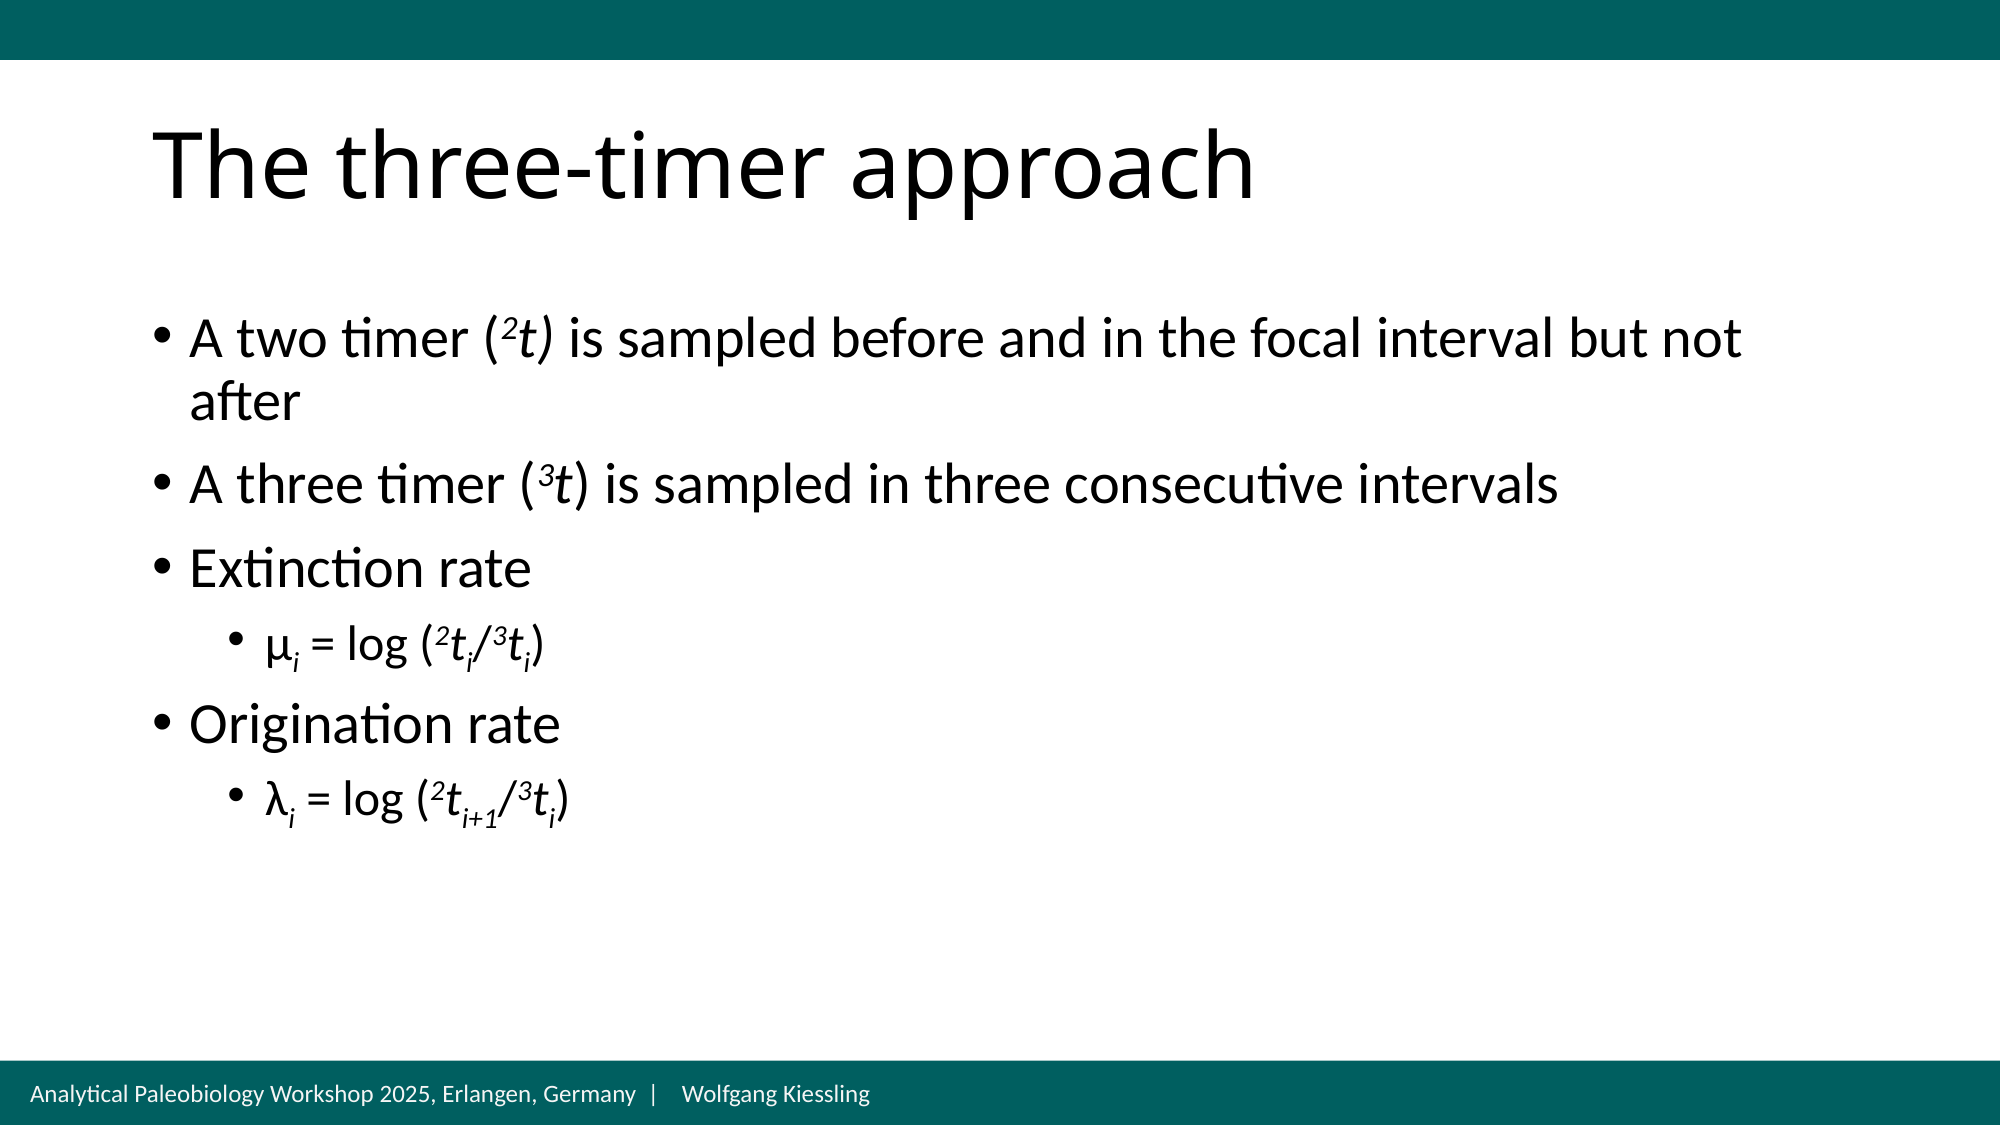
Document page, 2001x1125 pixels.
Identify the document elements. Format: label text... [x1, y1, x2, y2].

title The three-timer approach [137, 59, 1863, 278]
list A two timer (2t) is sampled before and in the focal interval but not after A three timer (3t) is sampled in three consecutive intervals Extinction rate μi = log (2ti/3ti) Origination rate λi = log (2ti+1/3ti) [137, 299, 1863, 1014]
